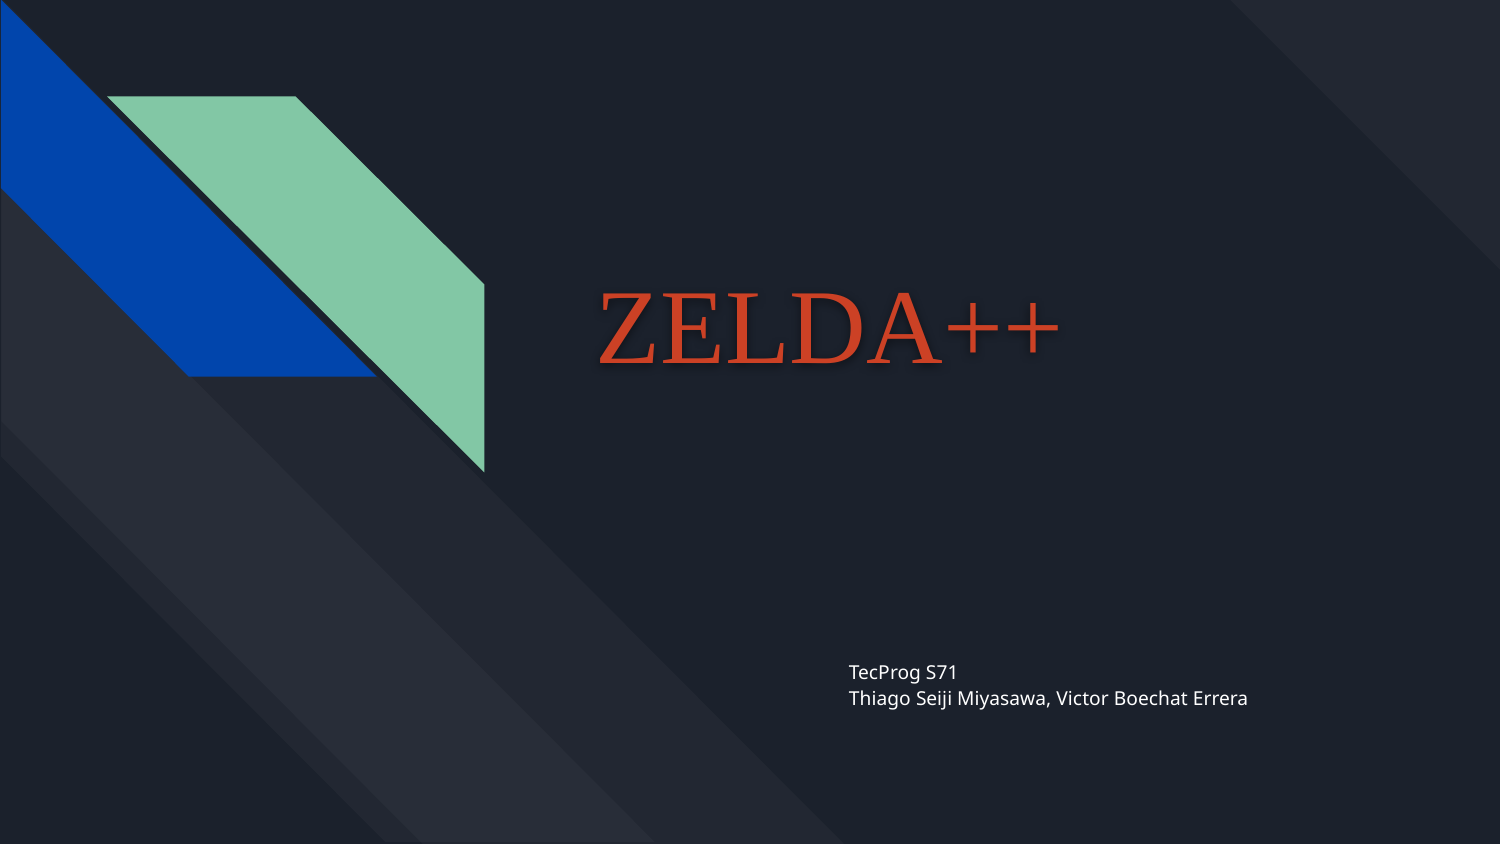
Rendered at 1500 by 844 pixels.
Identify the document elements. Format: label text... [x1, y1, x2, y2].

subtitle TecProg S71 Thiago Seiji Miyasawa, Victor Boechat Errera [833, 643, 1404, 727]
title ZELDA++ [580, 254, 1404, 514]
